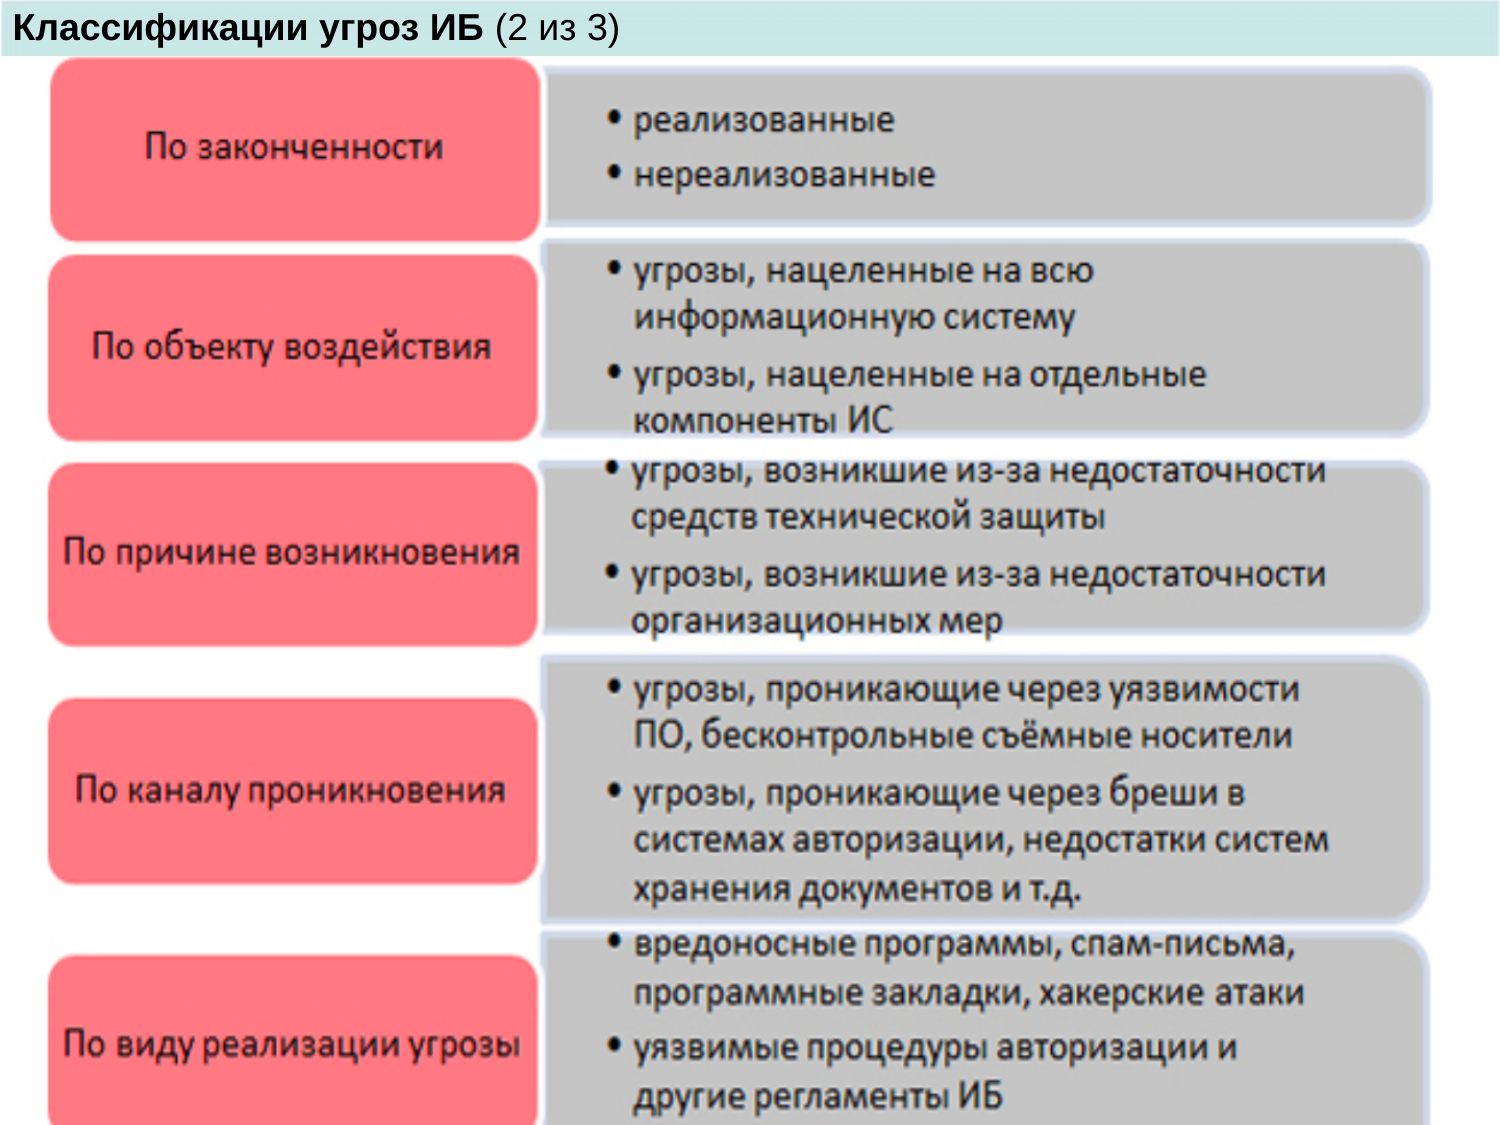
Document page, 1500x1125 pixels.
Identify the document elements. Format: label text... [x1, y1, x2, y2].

picture [0, 0, 1500, 1125]
text_box Классификации угроз ИБ (2 из 3) [0, 0, 636, 55]
